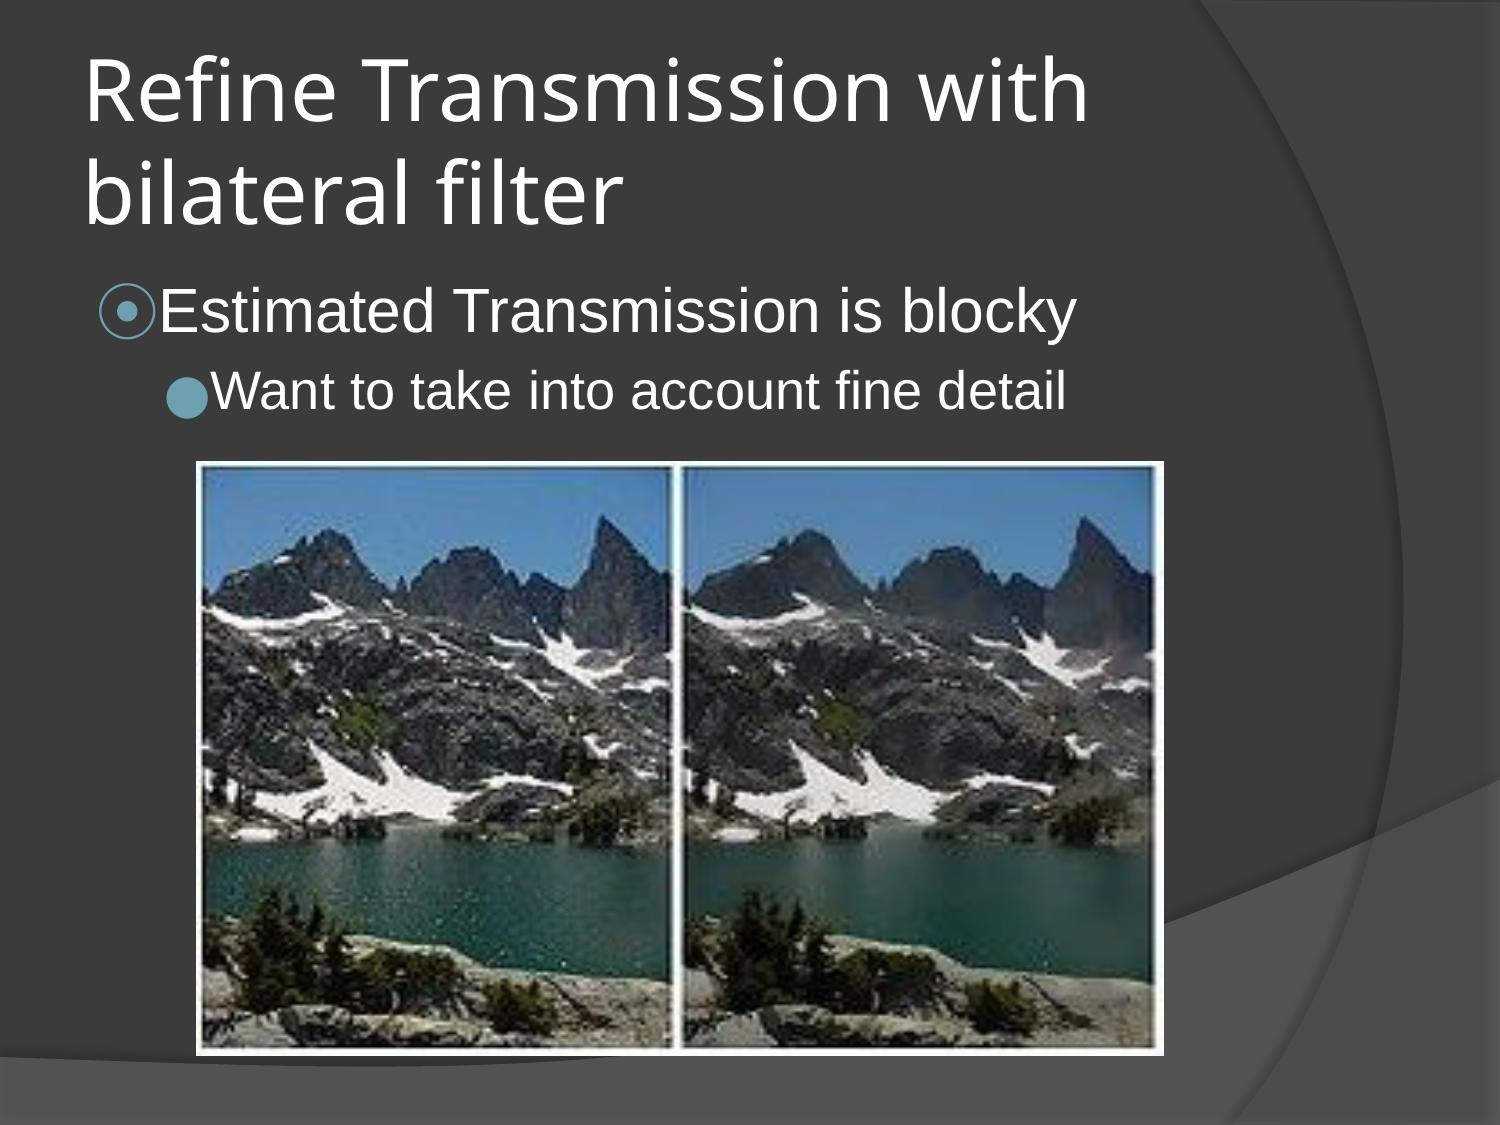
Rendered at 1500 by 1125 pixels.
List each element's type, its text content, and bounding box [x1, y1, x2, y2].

text_box Refine Transmission with bilateral filter [74, 45, 1300, 233]
picture [196, 461, 1165, 1057]
text_box Estimated Transmission is blocky Want to take into account fine detail [74, 262, 1300, 1005]
